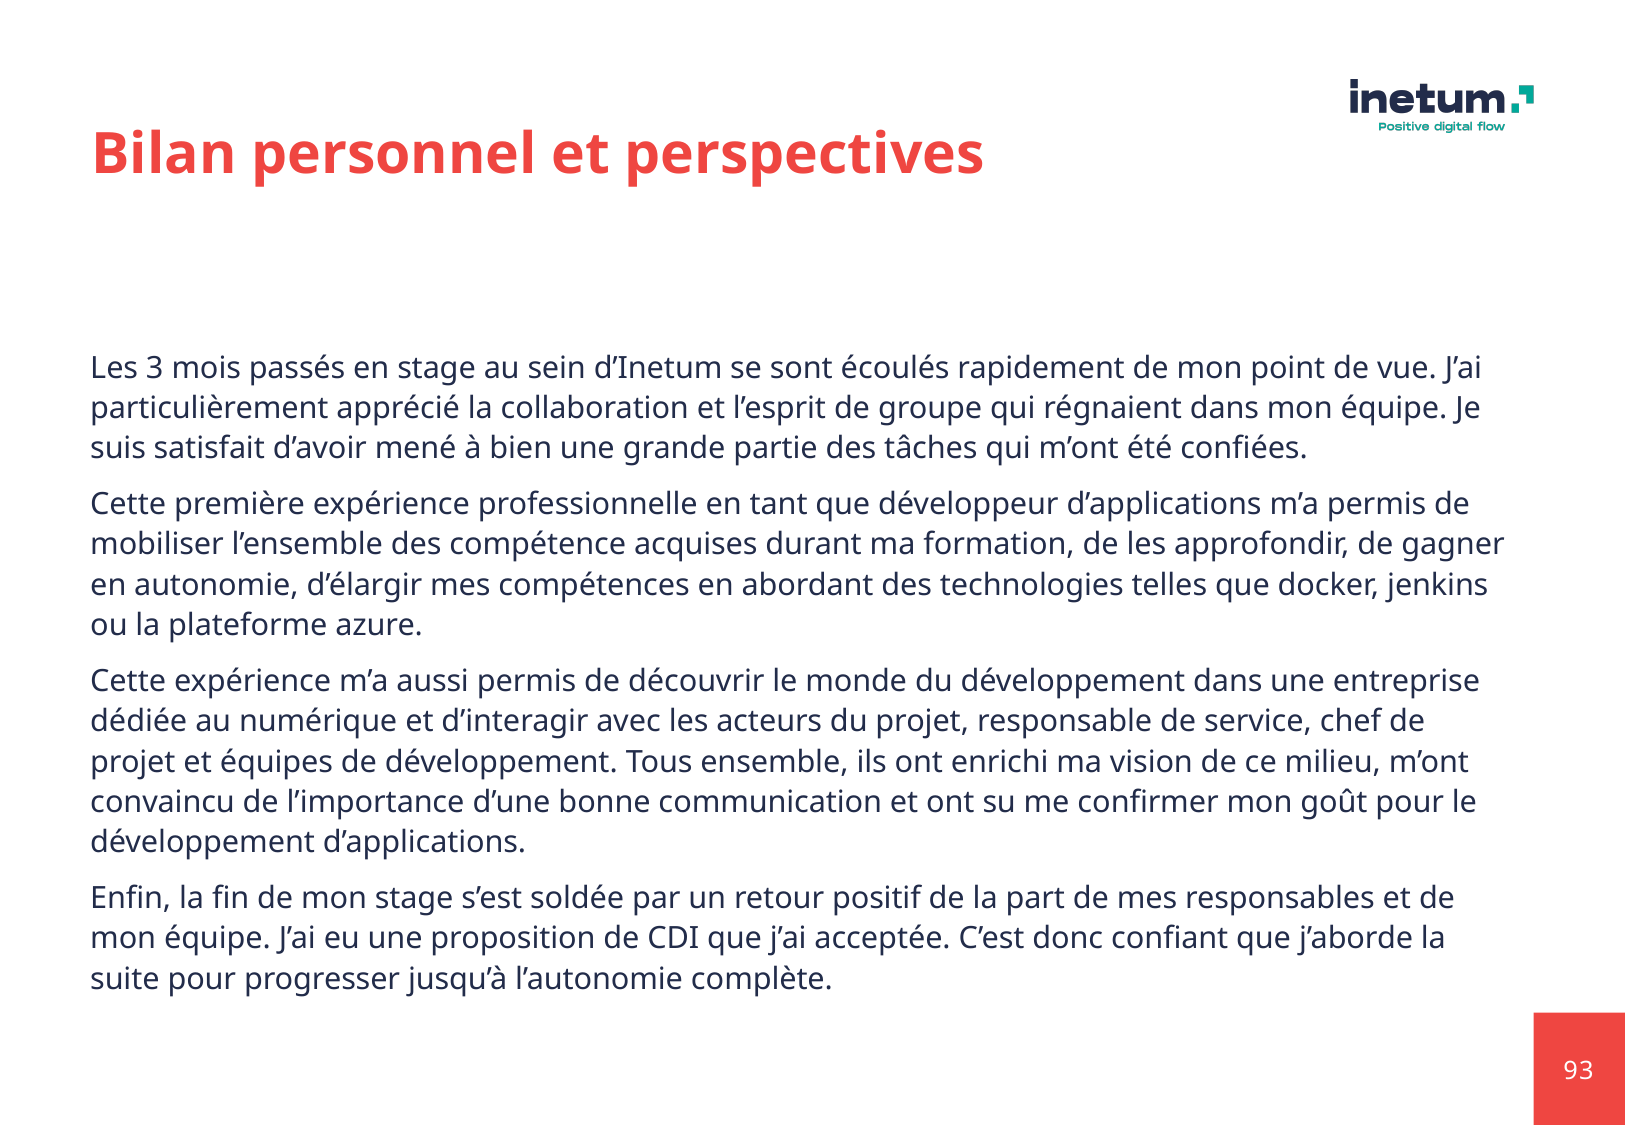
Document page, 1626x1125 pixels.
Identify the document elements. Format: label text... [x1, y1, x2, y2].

picture [1350, 79, 1534, 133]
list Les 3 mois passés en stage au sein d’Inetum se sont écoulés rapidement de mon point de vue. J’ai particulièrement apprécié la collaboration et l’esprit de groupe qui régnaient dans mon équipe. Je suis satisfait d’avoir mené à bien une grande partie des tâches qui m’ont été confiées. Cette première expérience professionnelle en tant que développeur d’applications m’a permis de mobiliser l’ensemble des compétence acquises durant ma formation, de les approfondir, de gagner en autonomie, d’élargir mes compétences en abordant des technologies telles que docker, jenkins ou la plateforme azure. Cette expérience m’a aussi permis de découvrir le monde du développement dans une entreprise dédiée au numérique et d’interagir avec les acteurs du projet, responsable de service, chef de projet et équipes de développement. Tous ensemble, ils ont enrichi ma vision de ce milieu, m’ont convaincu de l’importance d’une bonne communication et ont su me confirmer mon goût pour le développement d’applications. Enfin, la fin de mon stage s’est soldée par un retour positif de la part de mes responsables et de mon équipe. J’ai eu une proposition de CDI que j’ai acceptée. C’est donc confiant que j’aborde la suite pour progresser jusqu’à l’autonomie complète. [90, 326, 1517, 1053]
title Bilan personnel et perspectives [90, 114, 1331, 187]
